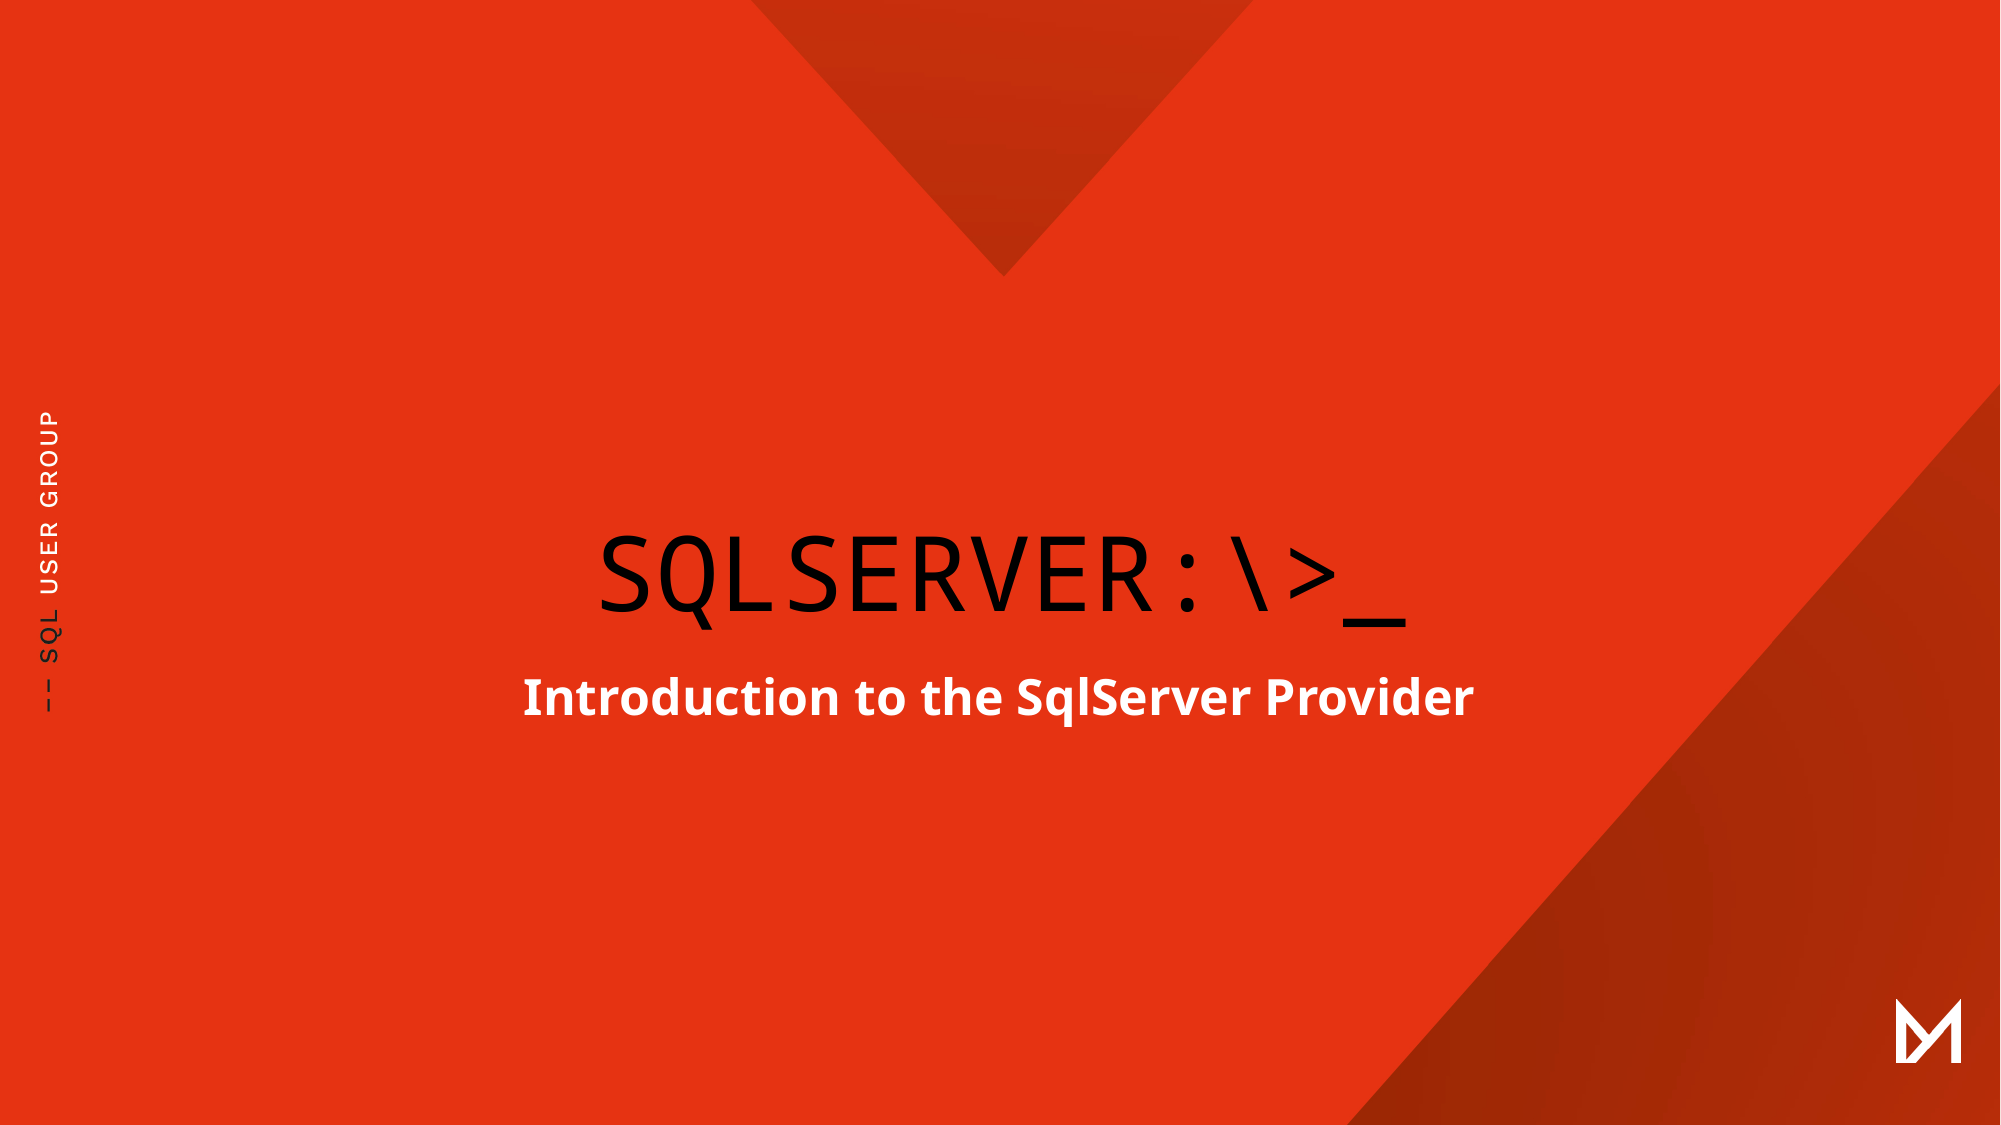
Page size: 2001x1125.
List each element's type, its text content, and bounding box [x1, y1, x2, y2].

subtitle Introduction to the SqlServer Provider [249, 664, 1750, 937]
title SQLSERVER:\>_ [249, 461, 1750, 642]
picture [0, 0, 2001, 1125]
